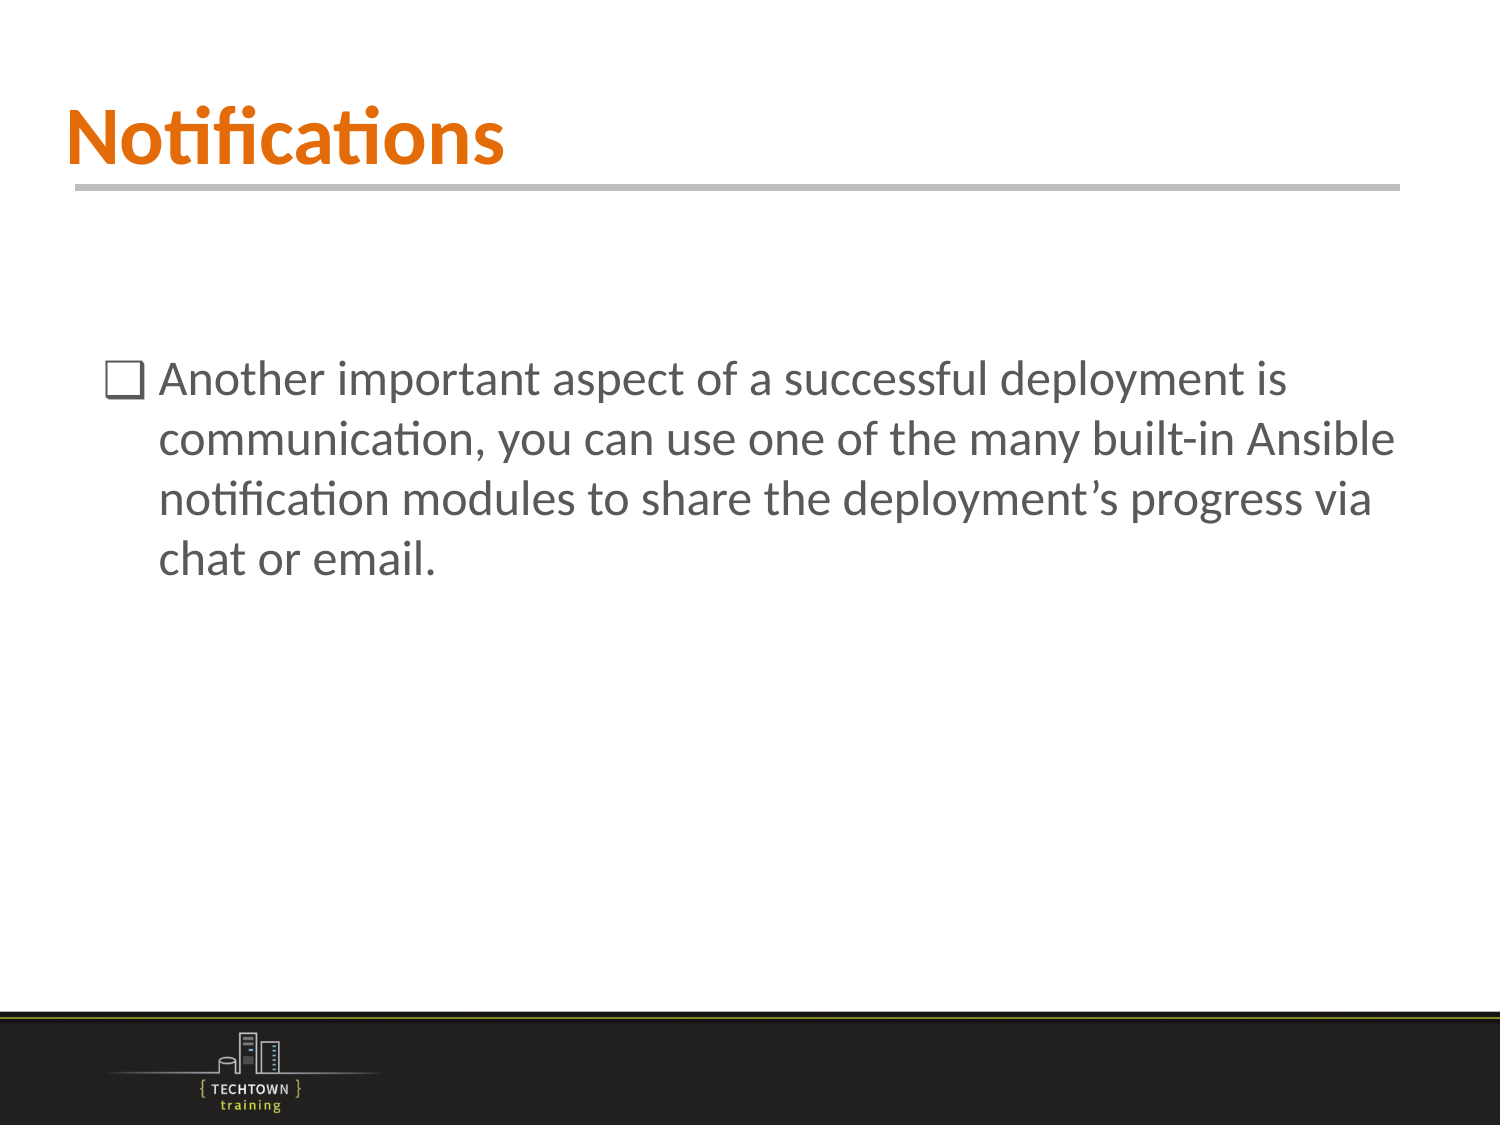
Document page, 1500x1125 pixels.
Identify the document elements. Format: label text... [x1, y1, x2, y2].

picture [0, 0, 1500, 1125]
text_box Another important aspect of a successful deployment is communication, you can use one of the many built-in Ansible notification modules to share the deployment’s progress via chat or email. [87, 337, 1450, 730]
title Notifications [50, 37, 1450, 225]
